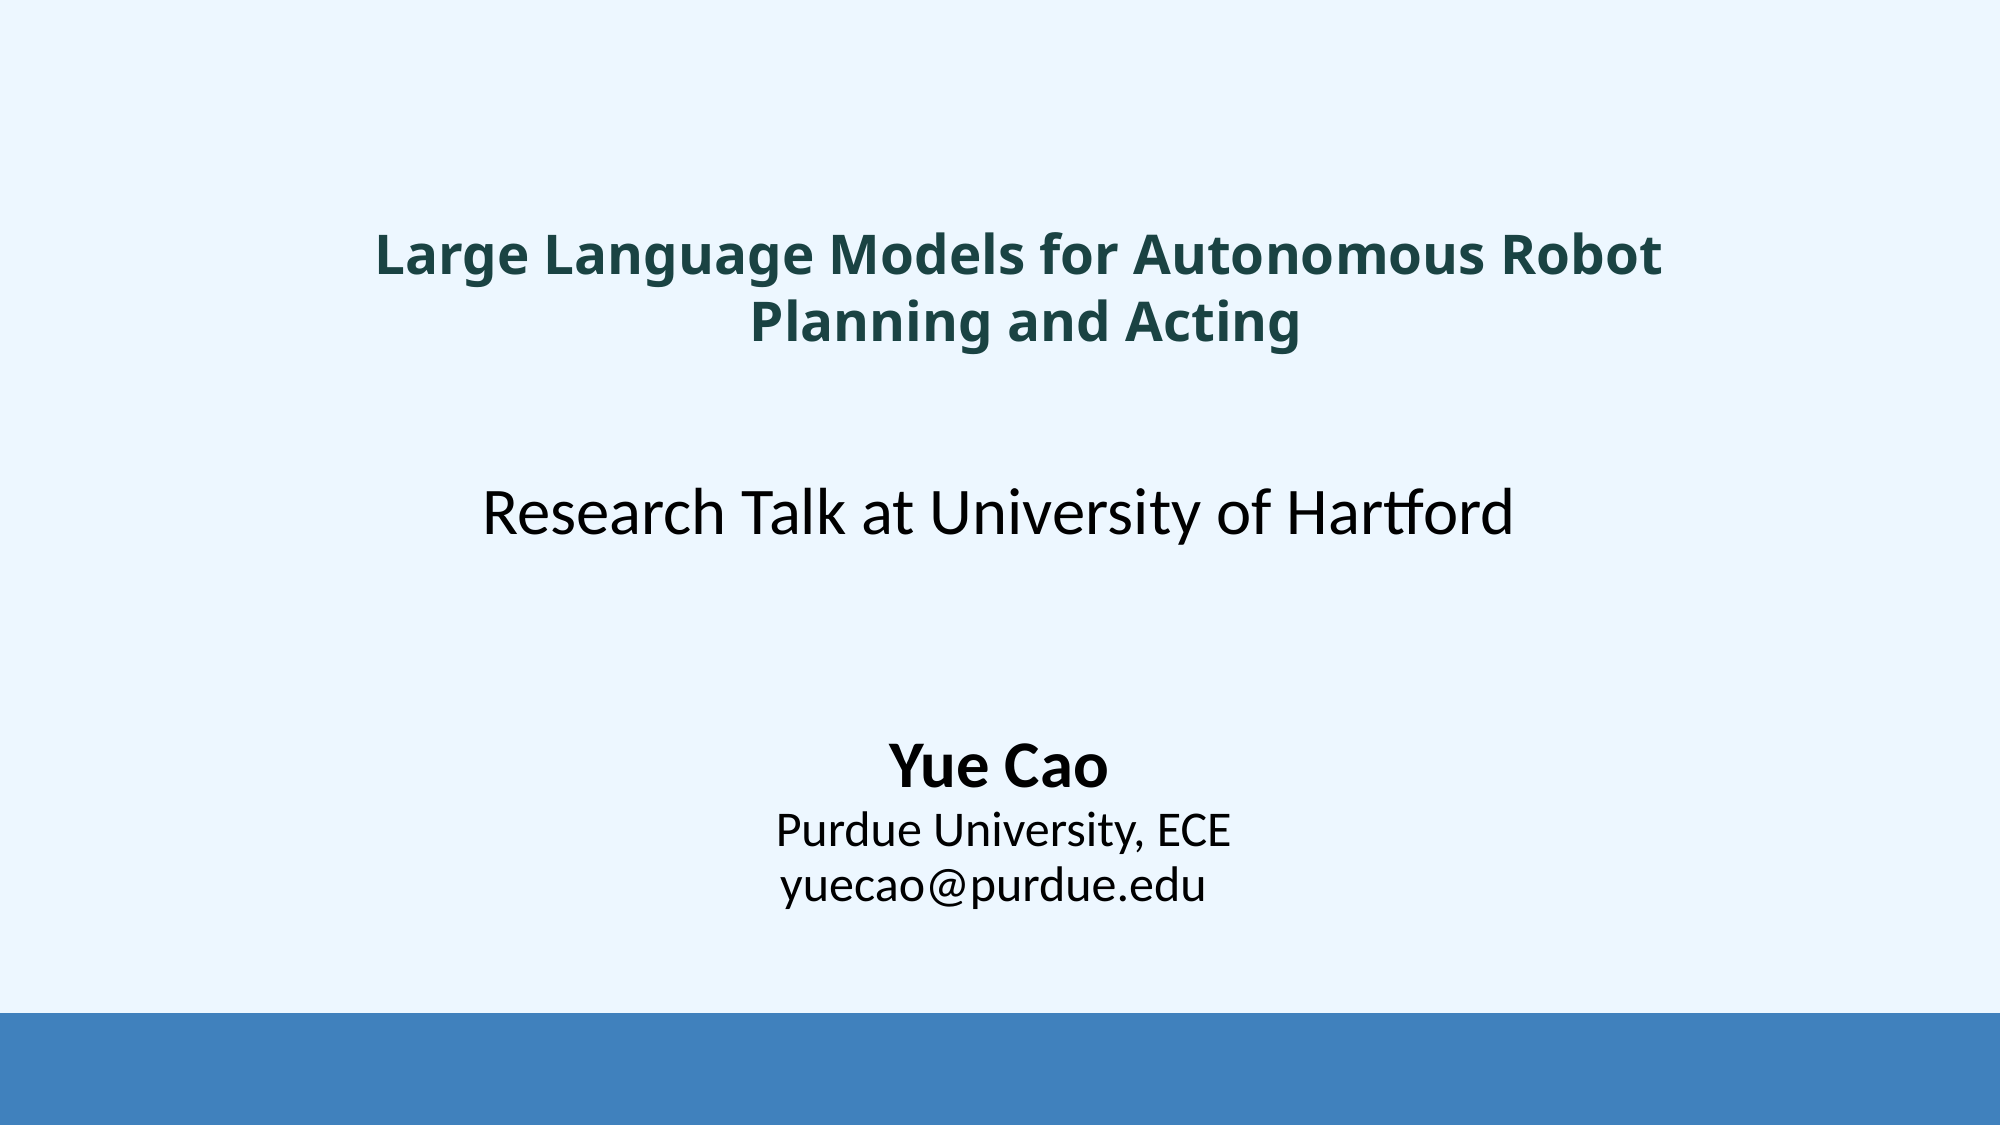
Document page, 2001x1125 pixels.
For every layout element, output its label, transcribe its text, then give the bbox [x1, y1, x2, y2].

text_box Research Talk at University of Hartford [249, 430, 1750, 723]
text_box Yue Cao Purdue University, ECE yuecao@purdue.edu [249, 723, 1750, 1102]
title Large Language Models for Autonomous Robot Planning and Acting [76, 212, 1976, 430]
